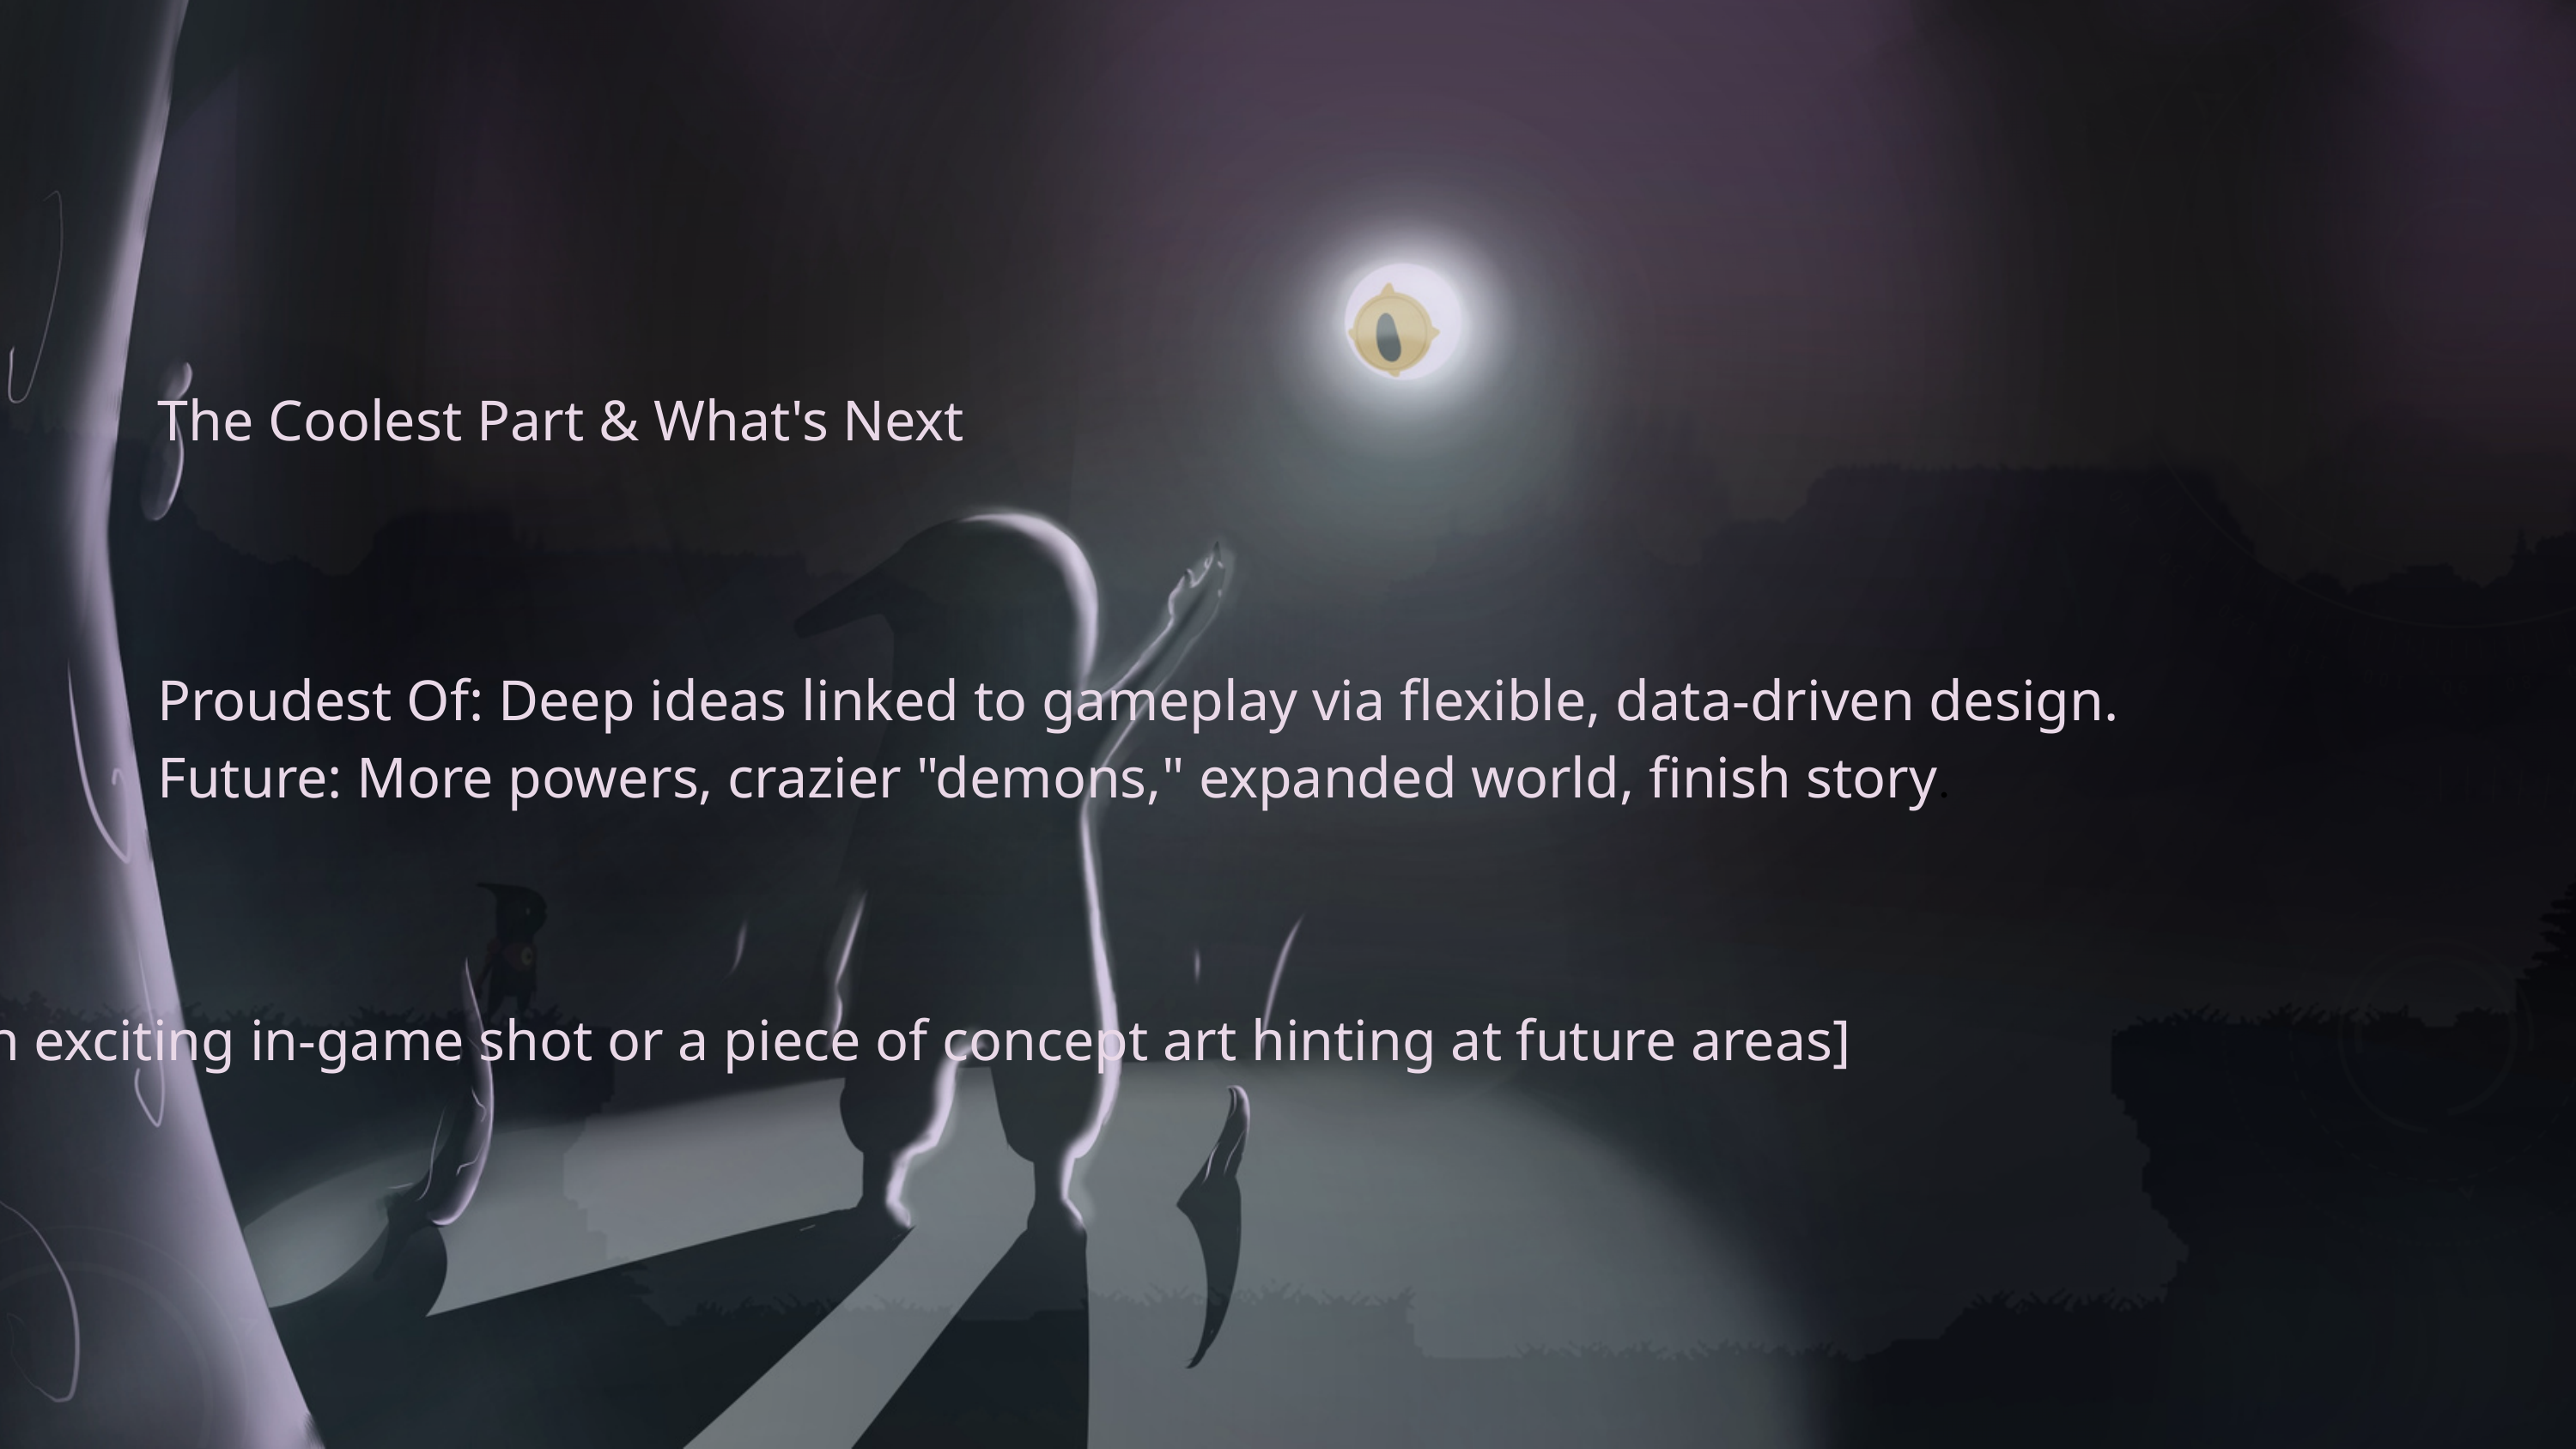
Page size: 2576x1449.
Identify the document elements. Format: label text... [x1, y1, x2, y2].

list Proudest Of: Deep ideas linked to gameplay via flexible, data-driven design. Future: More powers, crazier "demons," expanded world, finish story. [144, 658, 2286, 965]
text_box [IMAGE: An exciting in-game shot or a piece of concept art hinting at future areas] [0, 998, 1865, 1078]
title The Coolest Part & What's Next [144, 129, 2286, 658]
text_box [0, 0, 2576, 1449]
